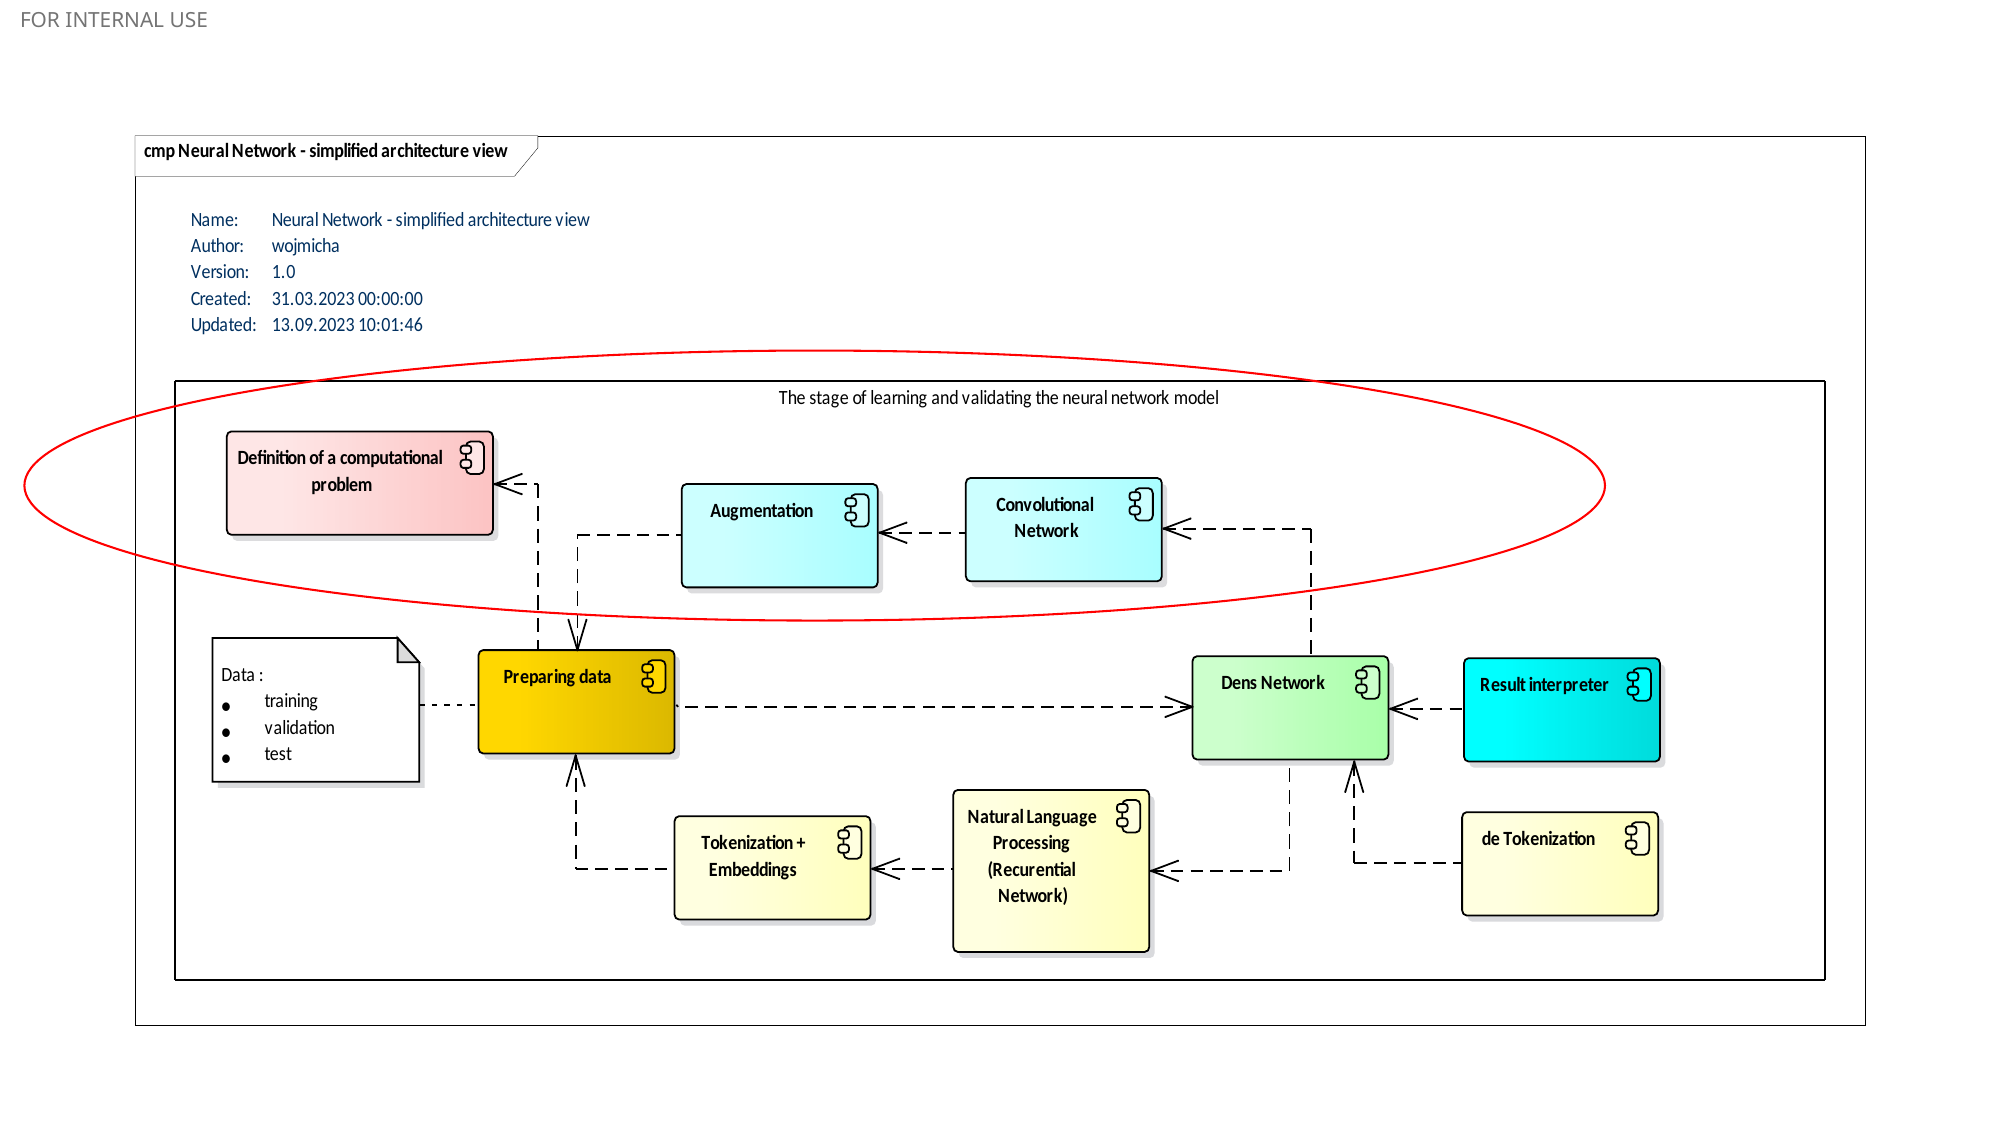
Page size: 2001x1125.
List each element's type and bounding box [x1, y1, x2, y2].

text_box [23, 417, 129, 554]
picture [129, 129, 1871, 1031]
